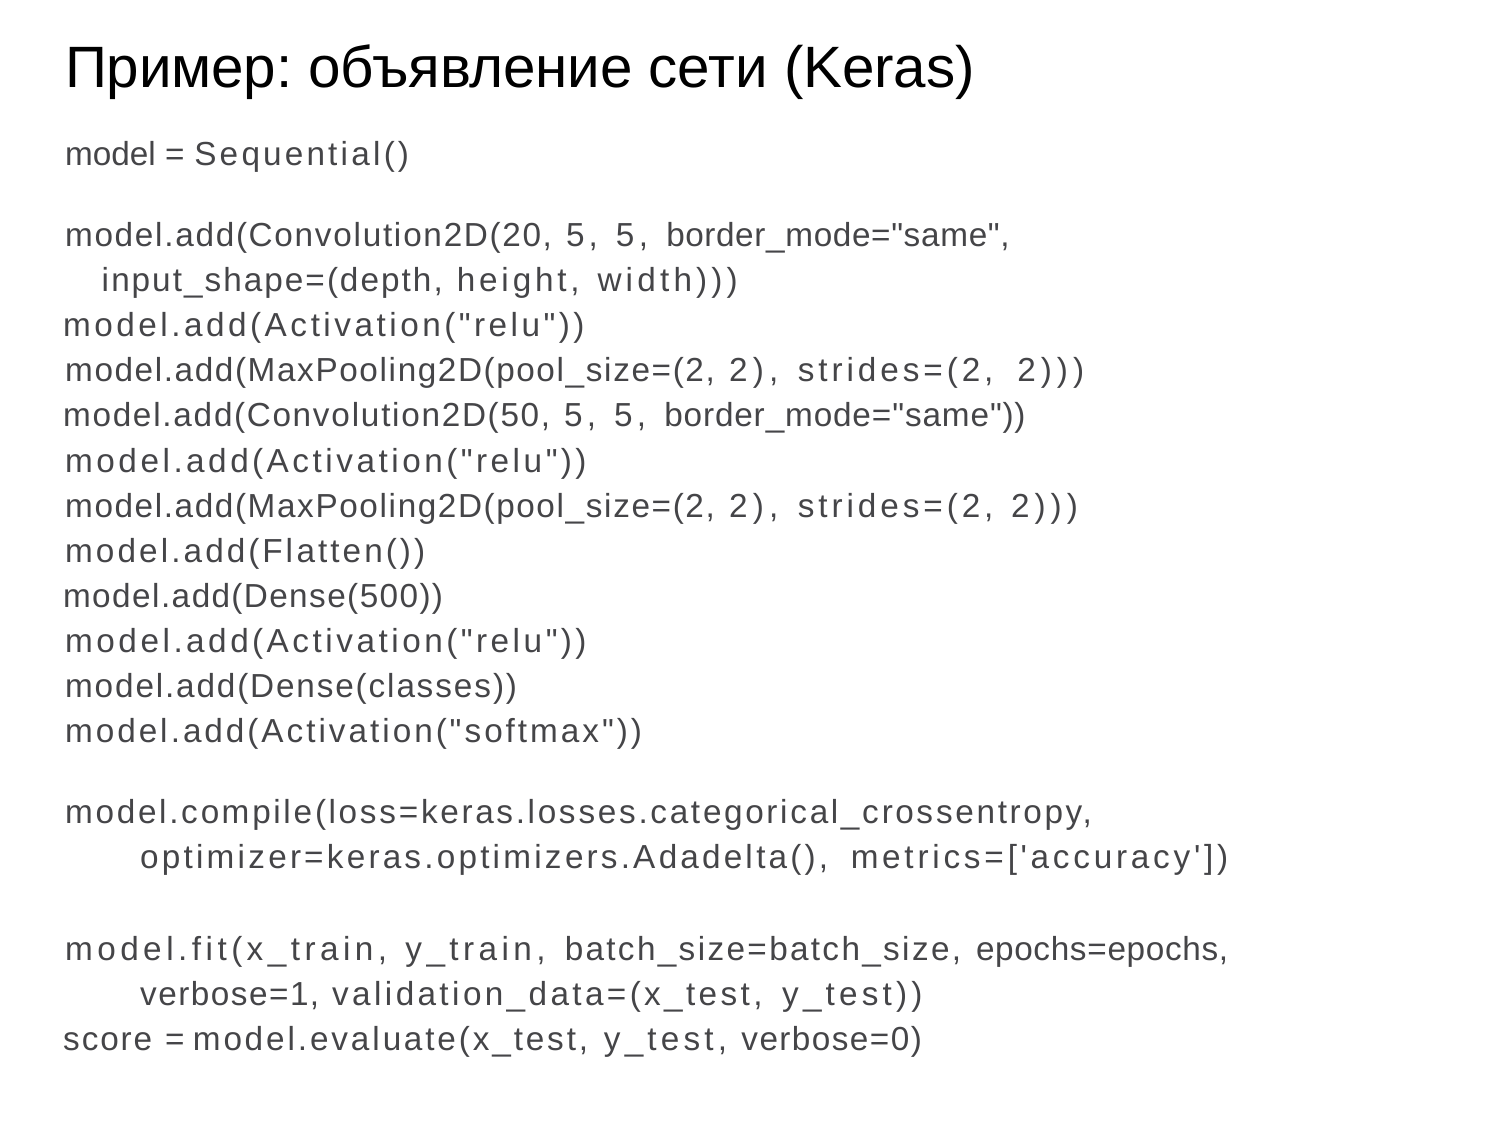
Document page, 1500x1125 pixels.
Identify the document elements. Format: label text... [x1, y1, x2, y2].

text_box model = Sequential() model.add(Convolution2D(20, 5, 5, border_mode="same", input_shape=(depth, height, width))) model.add(Activation("relu")) model.add(MaxPooling2D(pool_size=(2, 2), strides=(2, 2))) model.add(Convolution2D(50, 5, 5, border_mode="same")) model.add(Activation("relu")) model.add(MaxPooling2D(pool_size=(2, 2), strides=(2, 2))) model.add(Flatten()) model.add(Dense(500)) model.add(Activation("relu")) model.add(Dense(classes)) model.add(Activation("softmax")) model.compile(loss=keras.losses.categorical_crossentropy, optimizer=keras.optimizers.Adadelta(), metrics=['accuracy']) model.fit(x_train, y_train, batch_size=batch_size, epochs=epochs, verbose=1, validation_data=(x_test, y_test)) score = model.evaluate(x_test, y_test, verbose=0) [63, 130, 1257, 1058]
title Пример: объявление сети (Keras) [63, 26, 985, 130]
